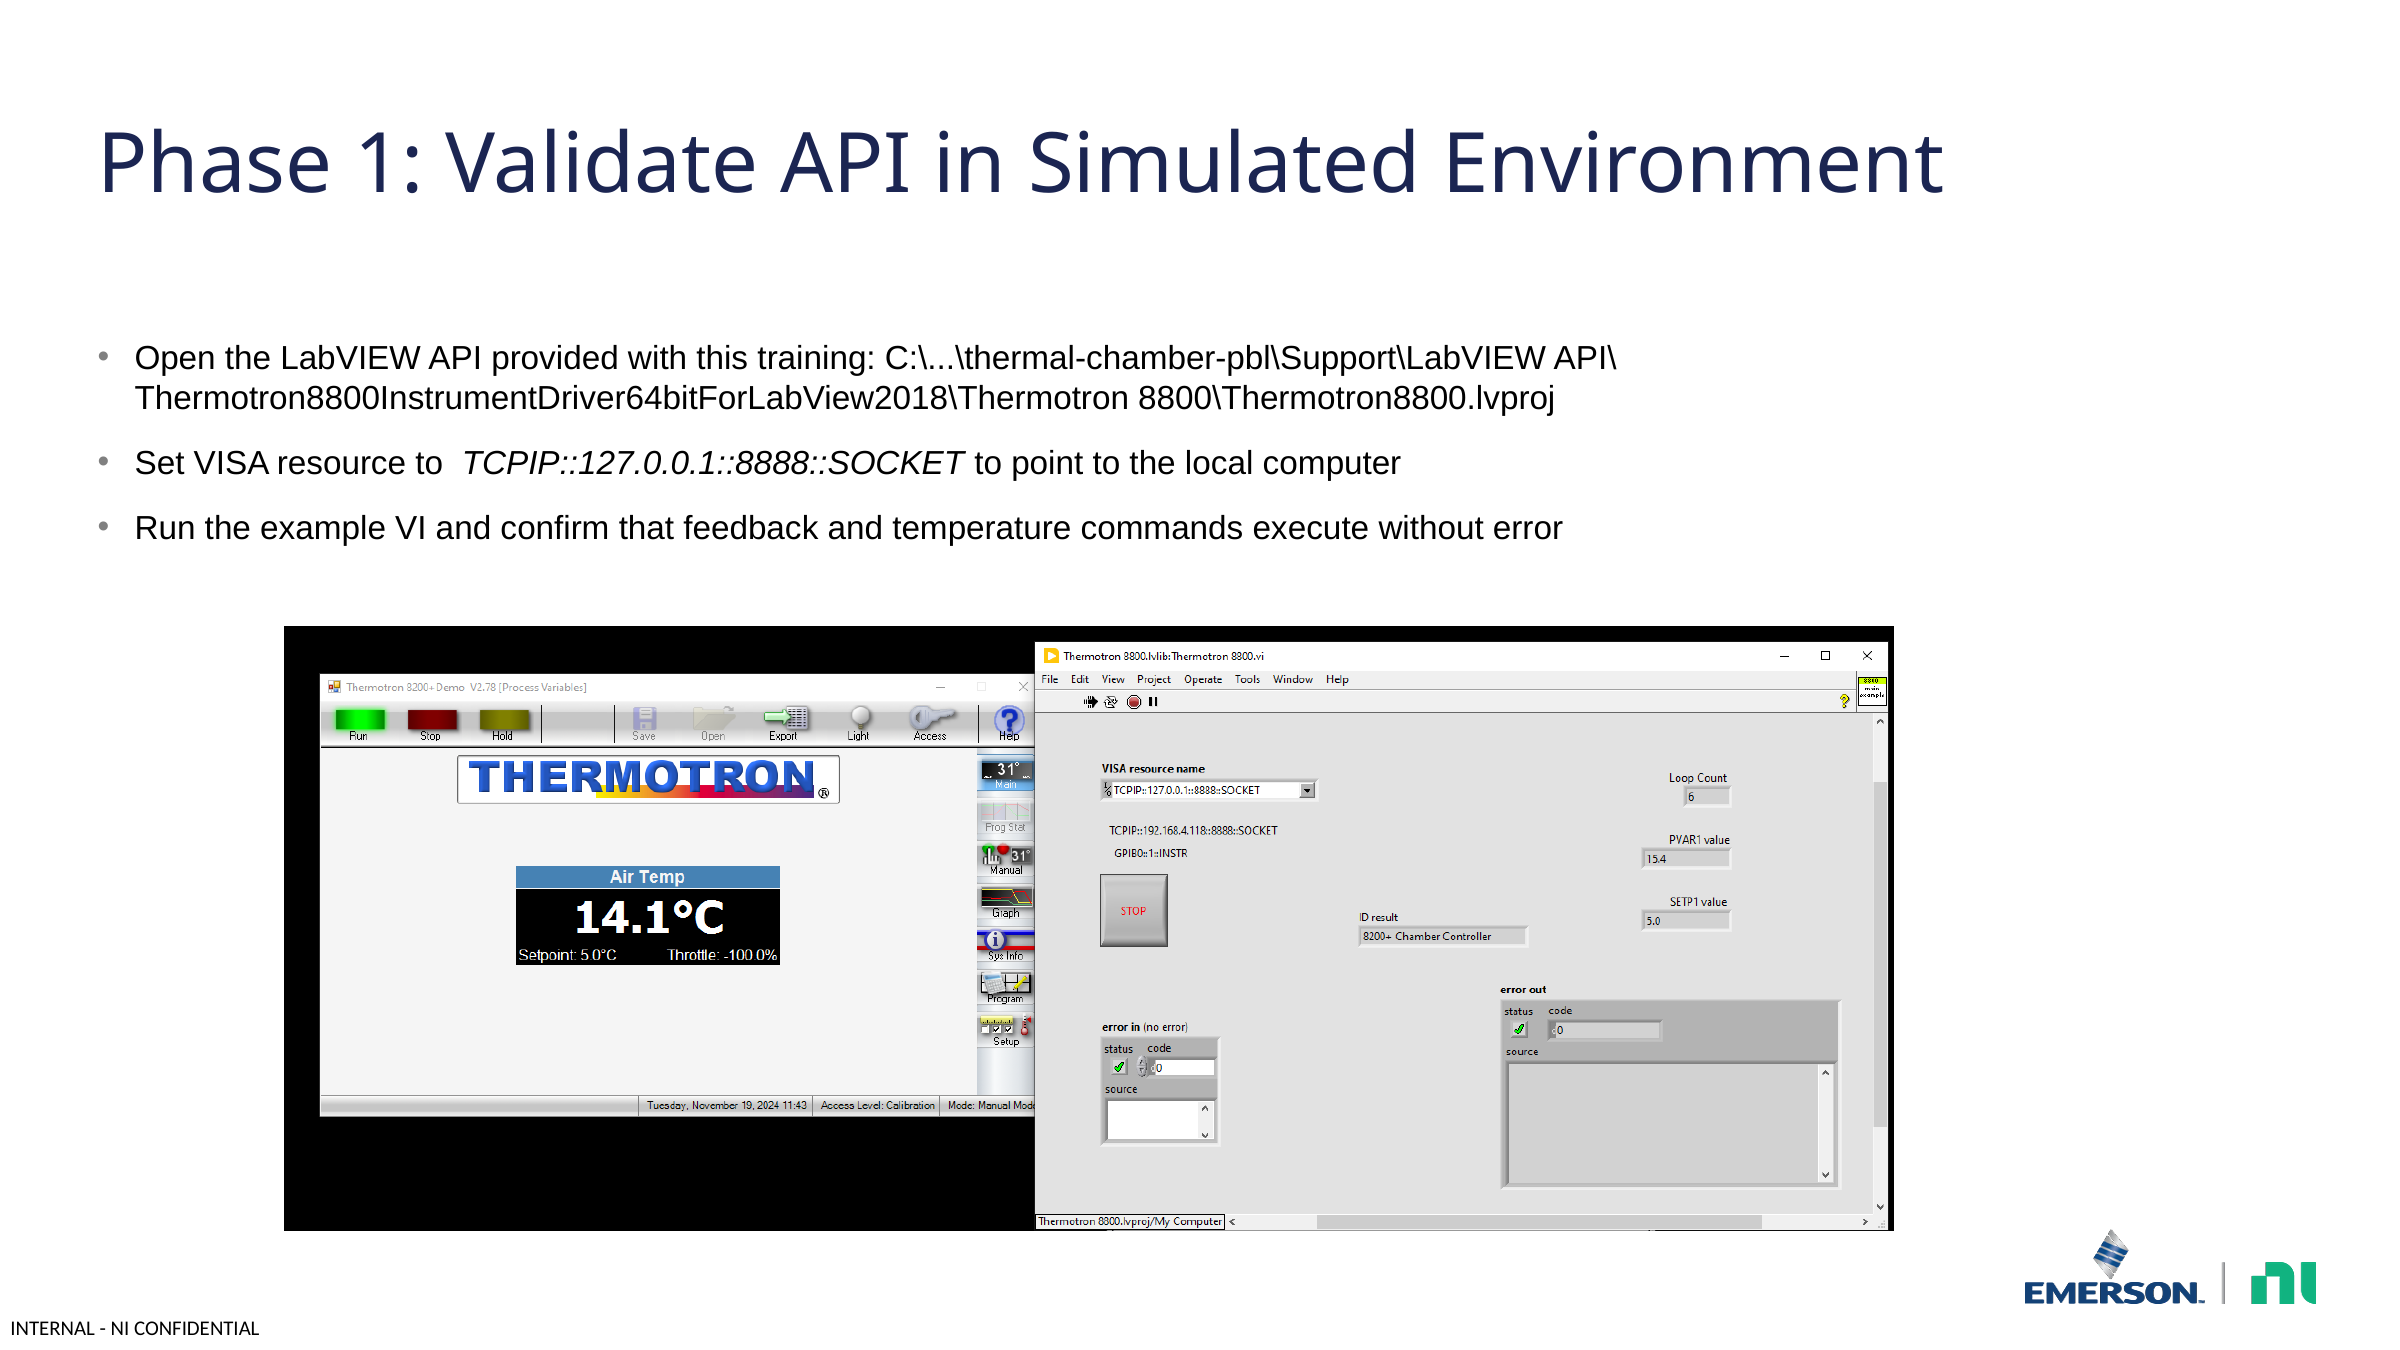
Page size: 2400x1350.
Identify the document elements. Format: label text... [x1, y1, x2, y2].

title Phase 1: Validate API in Simulated Environment [82, 54, 2318, 221]
picture [284, 626, 1894, 1231]
picture [2025, 1229, 2316, 1304]
list Open the LabVIEW API provided with this training: C:\...\thermal-chamber-pbl\Support\LabVIEW API\Thermotron8800InstrumentDriver64bitForLabView2018\Thermotron 8800\Thermotron8800.lvproj Set VISA resource to TCPIP::127.0.0.1::8888::SOCKET to point to the local computer Run the example VI and confirm that feedback and temperature commands execute without error [82, 321, 2318, 1183]
